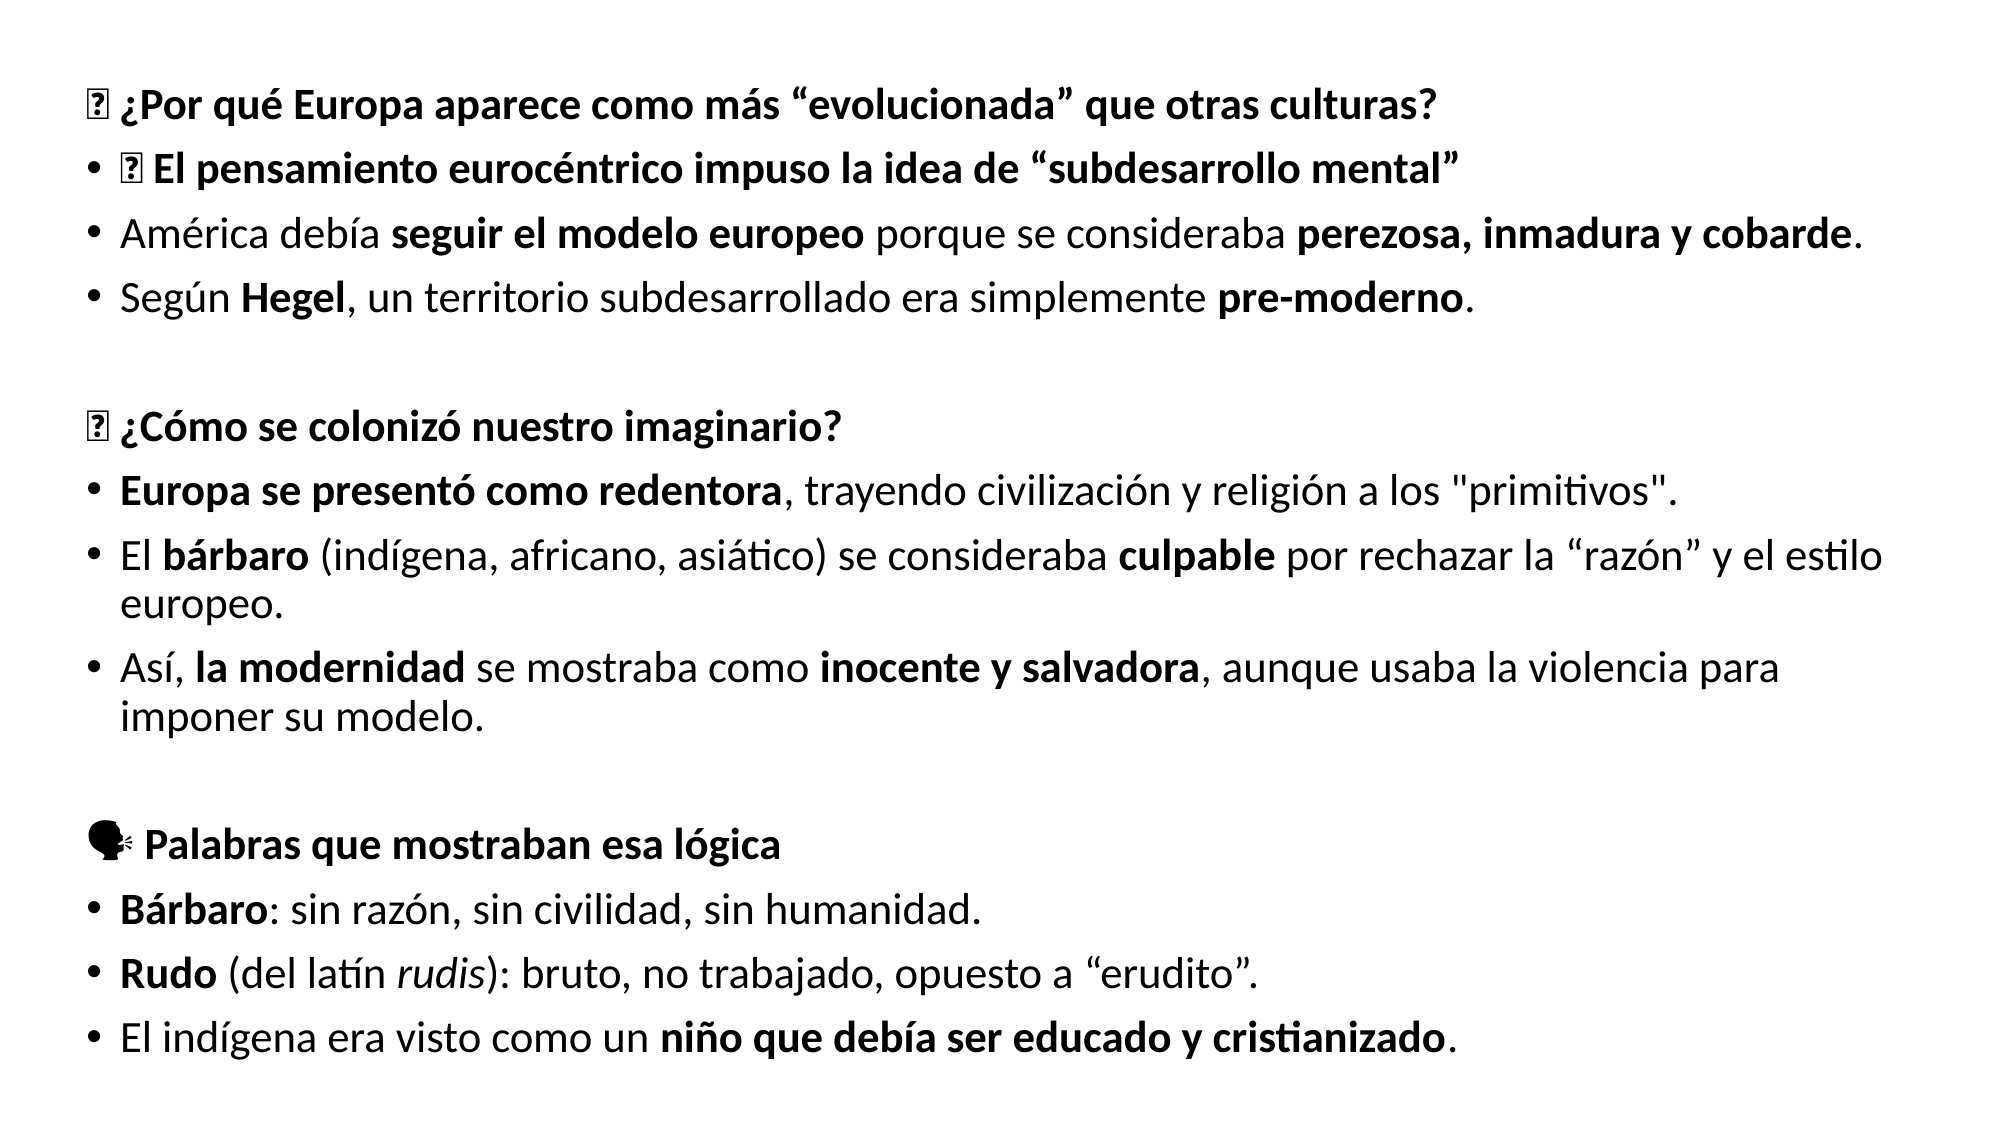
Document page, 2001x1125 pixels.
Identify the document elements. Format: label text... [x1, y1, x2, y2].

list 🧠 ¿Por qué Europa aparece como más “evolucionada” que otras culturas? 📌 El pensamiento eurocéntrico impuso la idea de “subdesarrollo mental” América debía seguir el modelo europeo porque se consideraba perezosa, inmadura y cobarde. Según Hegel, un territorio subdesarrollado era simplemente pre-moderno. 🧠 ¿Cómo se colonizó nuestro imaginario? Europa se presentó como redentora, trayendo civilización y religión a los "primitivos". El bárbaro (indígena, africano, asiático) se consideraba culpable por rechazar la “razón” y el estilo europeo. Así, la modernidad se mostraba como inocente y salvadora, aunque usaba la violencia para imponer su modelo. 🗣️ Palabras que mostraban esa lógica Bárbaro: sin razón, sin civilidad, sin humanidad. Rudo (del latín rudis): bruto, no trabajado, opuesto a “erudito”. El indígena era visto como un niño que debía ser educado y cristianizado. [71, 73, 1934, 1092]
